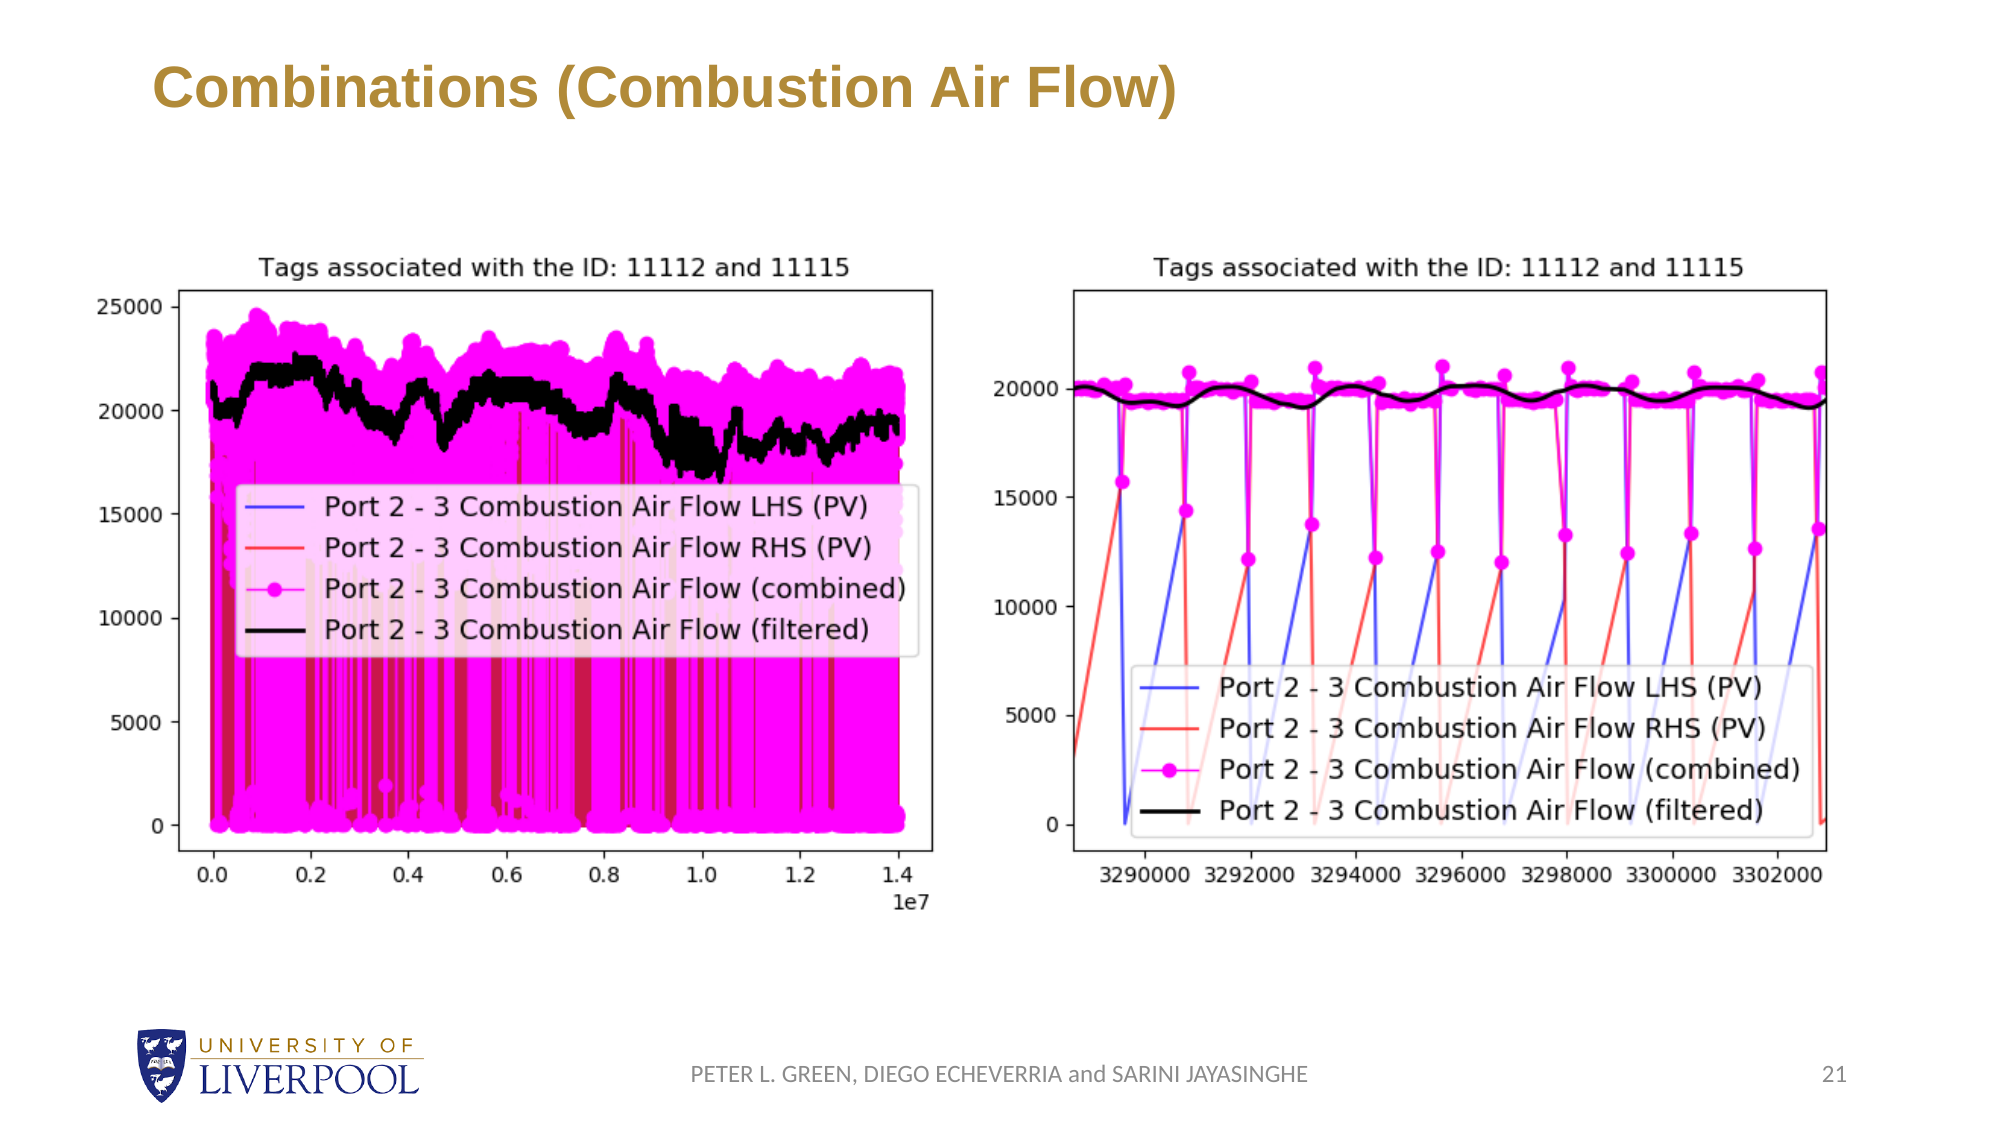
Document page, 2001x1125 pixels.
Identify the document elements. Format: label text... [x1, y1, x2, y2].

title Combinations (Combustion Air Flow) [137, 59, 1863, 118]
picture [137, 1029, 424, 1103]
footer PETER L. GREEN, DIEGO ECHEVERRIA and SARINI JAYASINGHE [662, 1042, 1338, 1103]
picture [57, 202, 1923, 931]
slide_number 21 [1412, 1042, 1863, 1103]
